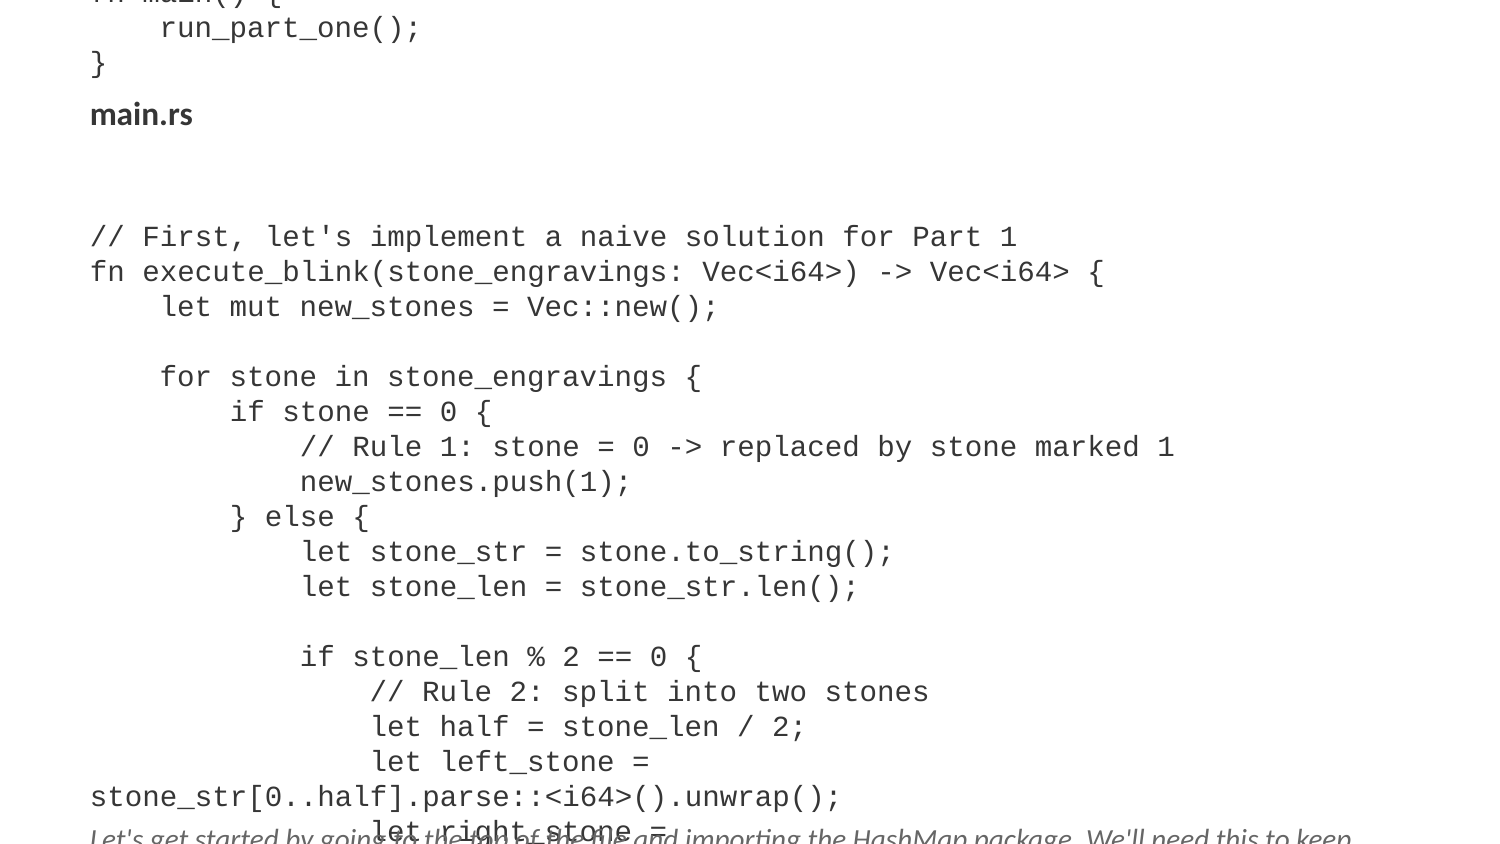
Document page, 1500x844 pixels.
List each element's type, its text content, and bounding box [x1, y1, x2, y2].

text_box use std::fs::File; use std::io::{self, BufRead, BufReader}; use std::path::Path; fn read_lines_as_int_arrays<P>(filename: P, sep: &str) -> io::Result<Vec<Vec<i32>>> where P: AsRef<Path>, { let file = File::open(filename)?; let reader = BufReader::new(file); let lines: Vec<Result<String, io::Error>> = reader.lines().collect(); let mut int_arrays: Vec<Vec<i32>> = Vec::new(); // split each line by the passed in sep and parse each element as an integer for line in lines { let line: String = line?; let int_array: Vec<i32> = line.split(sep).map(|x| x.parse::<i32>().unwrap()).collect(); int_arrays.push(int_array); } Ok(int_arrays) } fn main() { run_part_one(); } // First, let's implement a naive solution for Part 1 fn execute_blink(stone_engravings: Vec<i64>) -> Vec<i64> { let mut new_stones = Vec::new(); for stone in stone_engravings { if stone == 0 { // Rule 1: stone = 0 -> replaced by stone marked 1 new_stones.push(1); } else { let stone_str = stone.to_string(); let stone_len = stone_str.len(); if stone_len % 2 == 0 { // Rule 2: split into two stones let half = stone_len / 2; let left_stone = stone_str[0..half].parse::<i64>().unwrap(); let right_stone = stone_str[half..].parse::<i64>().unwrap(); new_stones.push(left_stone); new_stones.push(right_stone); } else { // Rule 3: multiply by 2024 new_stones.push(stone * 2024); } } } new_stones } pub fn run_part_one() -> std::io::Result<()> { let input = read_lines_as_int_arrays("src/day_11/input.txt", "")?; let initial_stone_engravings: Vec<i64> = input[0].iter().map(|&x| x as i64).collect(); let mut stone_engravings = initial_stone_engravings.clone(); for _ in 0..25 { stone_engravings = execute_blink(stone_engravings); } println!("Count of stones after 25 blinks: {}", stone_engravings.len()); Ok(()) } [74, 179, 1425, 780]
text_box Let's get started by going to the top of the file and importing the HashMap package. We'll need this to keep track of our memoized stone engravings. [74, 794, 1425, 844]
text_box main.rs [74, 74, 1425, 150]
